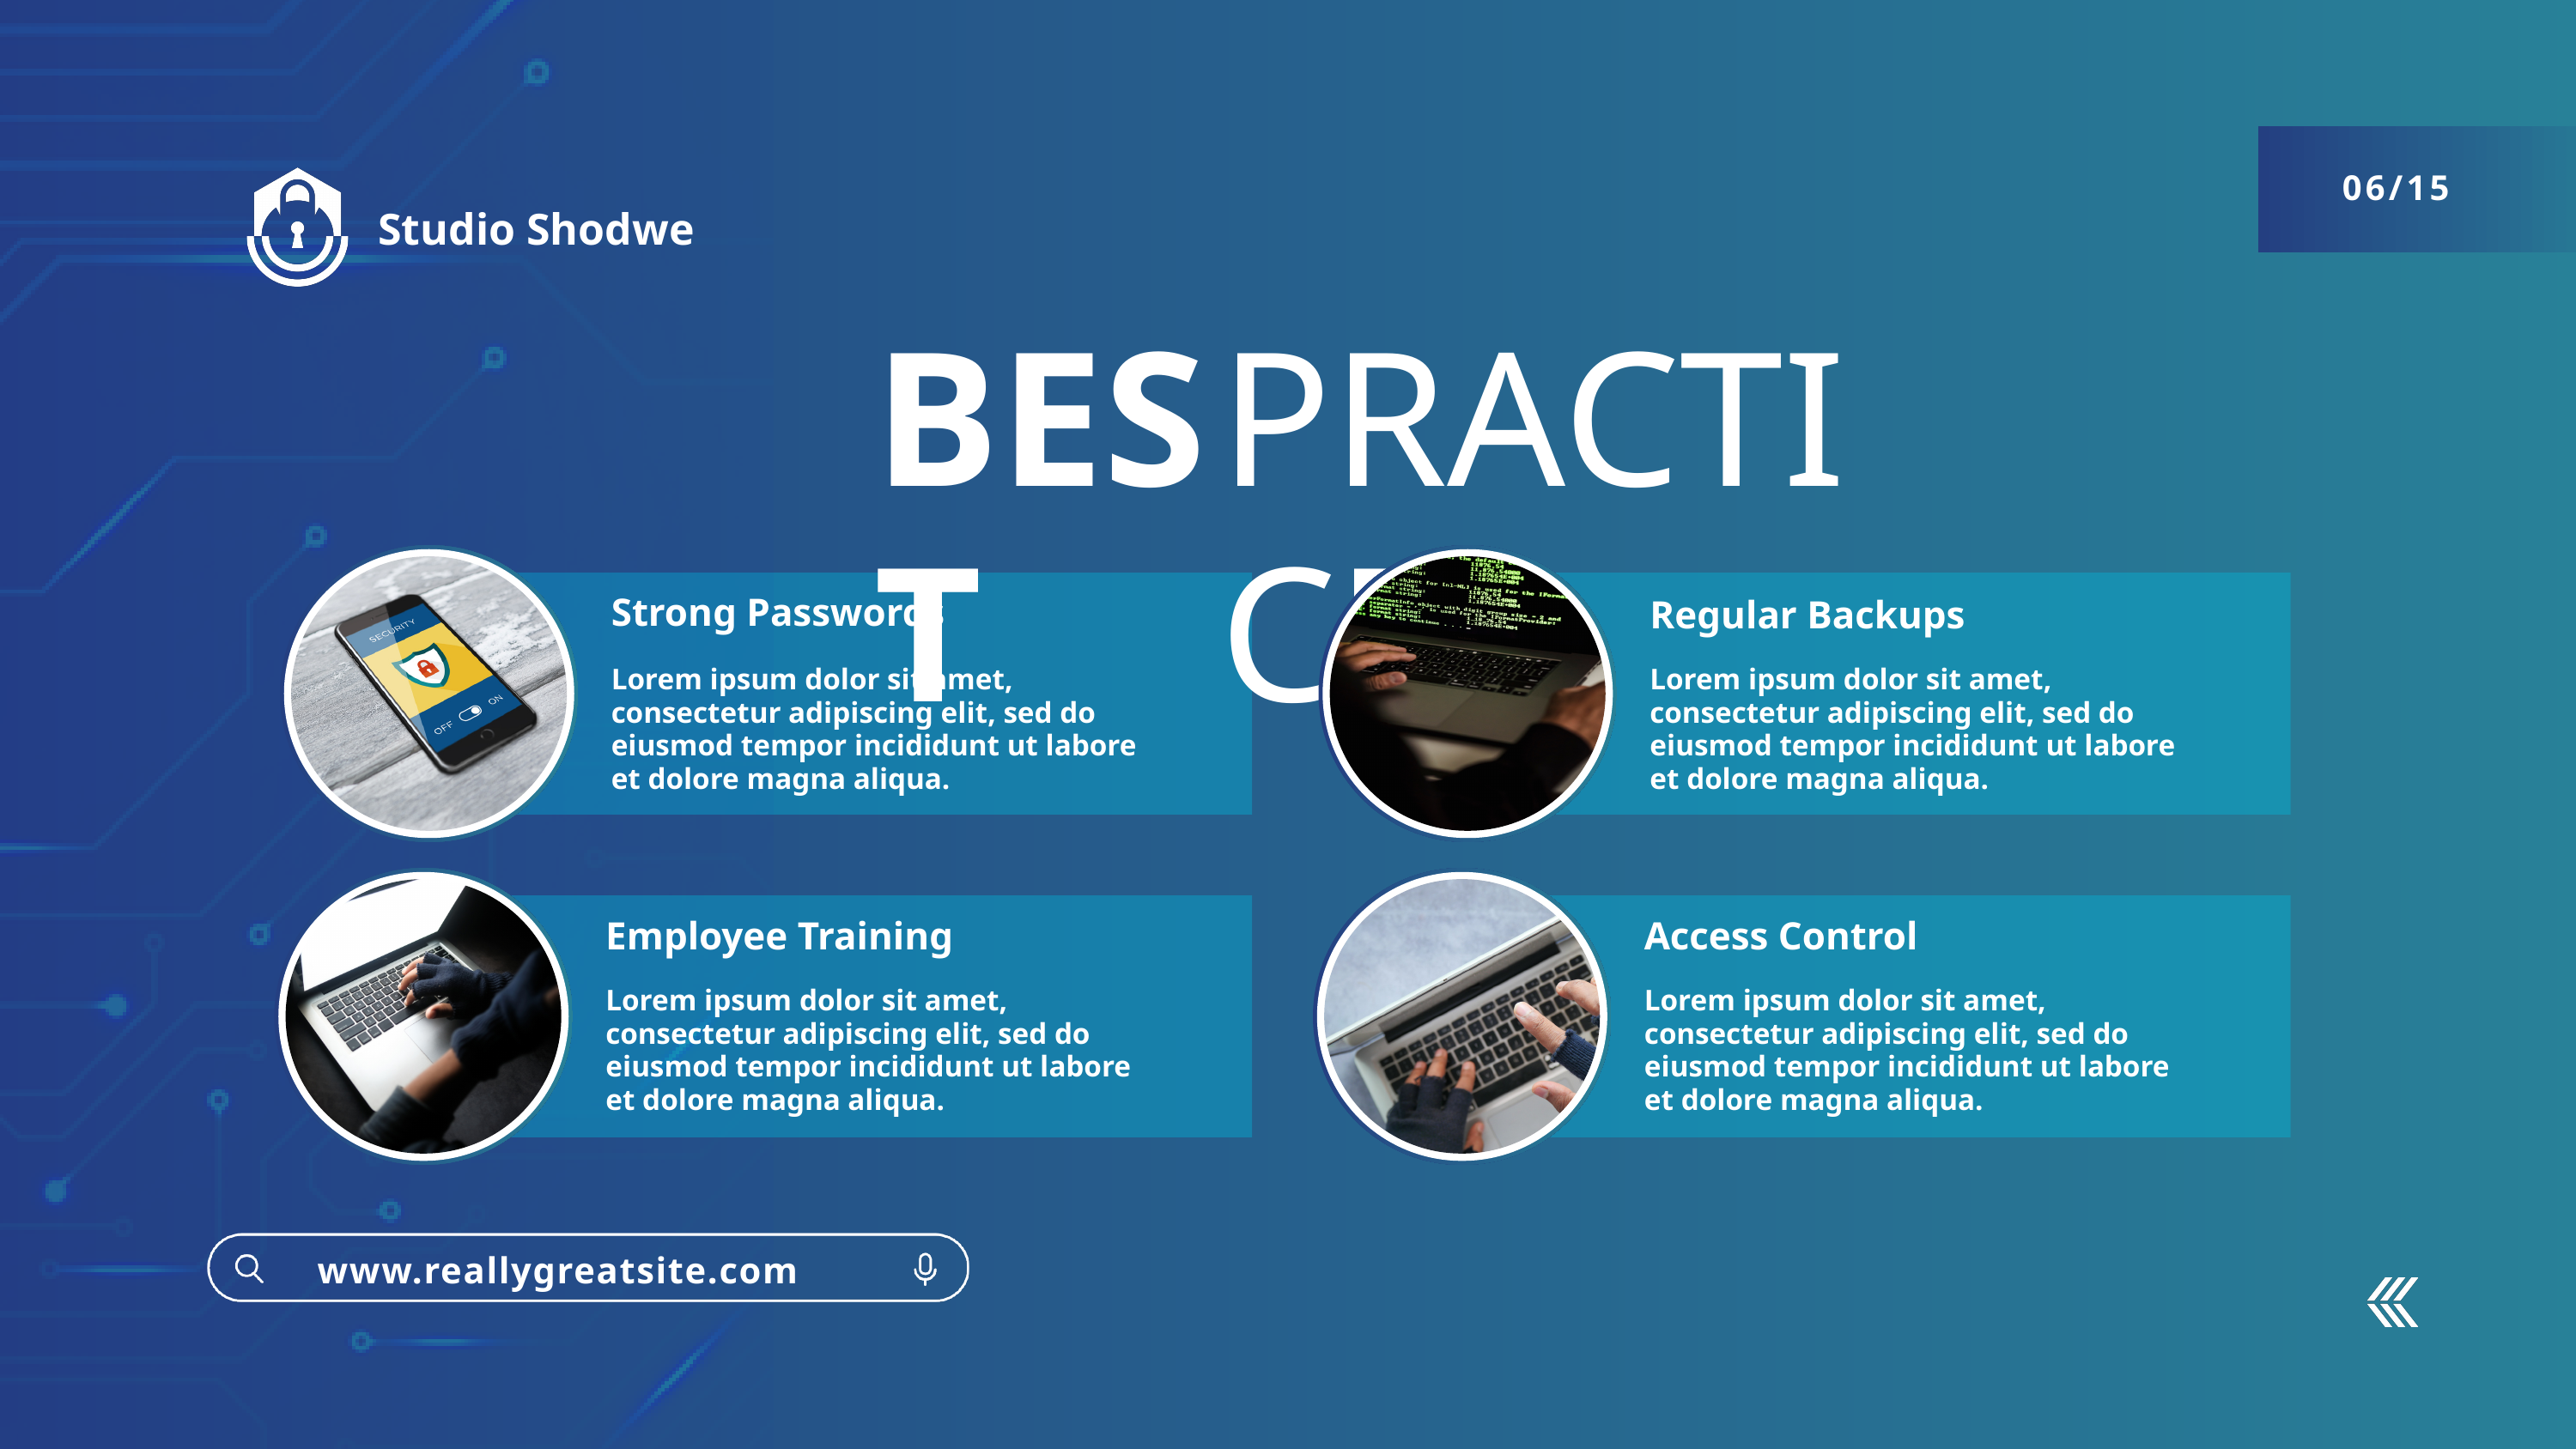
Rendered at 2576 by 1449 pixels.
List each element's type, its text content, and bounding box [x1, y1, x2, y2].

text_box Studio Shodwe [378, 203, 775, 254]
text_box PRACTICES [1219, 307, 1872, 739]
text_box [280, 544, 578, 843]
text_box BEST [875, 307, 1219, 571]
text_box [207, 1233, 969, 1302]
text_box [1313, 867, 1611, 1166]
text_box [274, 867, 573, 1166]
text_box [0, 0, 774, 1449]
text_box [1621, 572, 2291, 815]
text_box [1615, 894, 2291, 1138]
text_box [2257, 125, 2576, 253]
text_box [2366, 1277, 2419, 1327]
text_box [1319, 544, 1617, 843]
text_box www.reallygreatsite.com [317, 1242, 849, 1291]
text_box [576, 894, 1253, 1138]
text_box [246, 167, 349, 287]
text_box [581, 572, 1253, 815]
